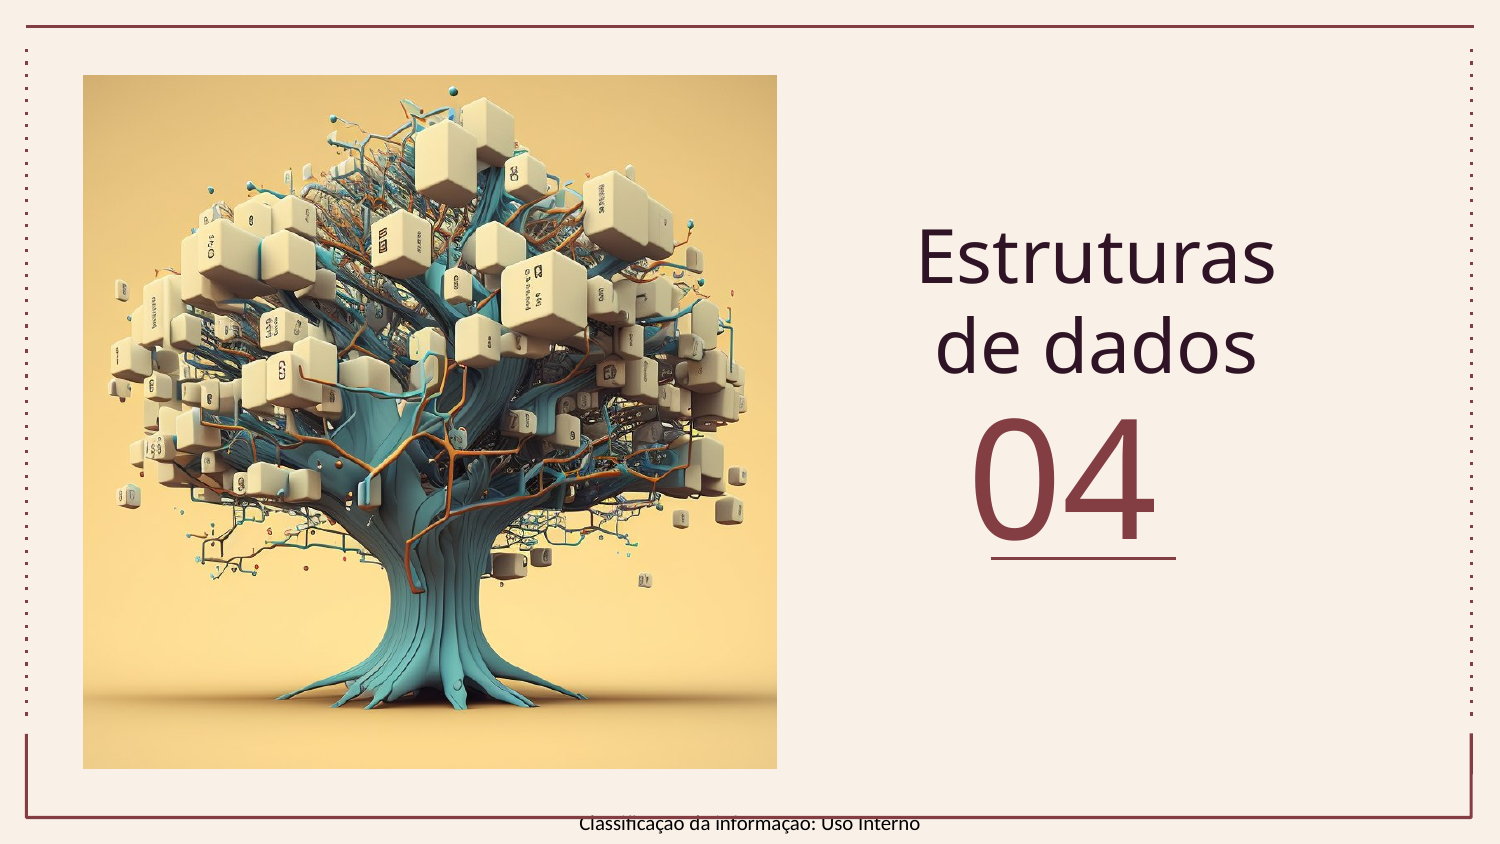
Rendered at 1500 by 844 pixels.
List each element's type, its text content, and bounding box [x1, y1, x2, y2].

title 04 [952, 368, 1216, 588]
picture [82, 74, 778, 769]
title Estruturas de dados [834, 193, 1360, 292]
